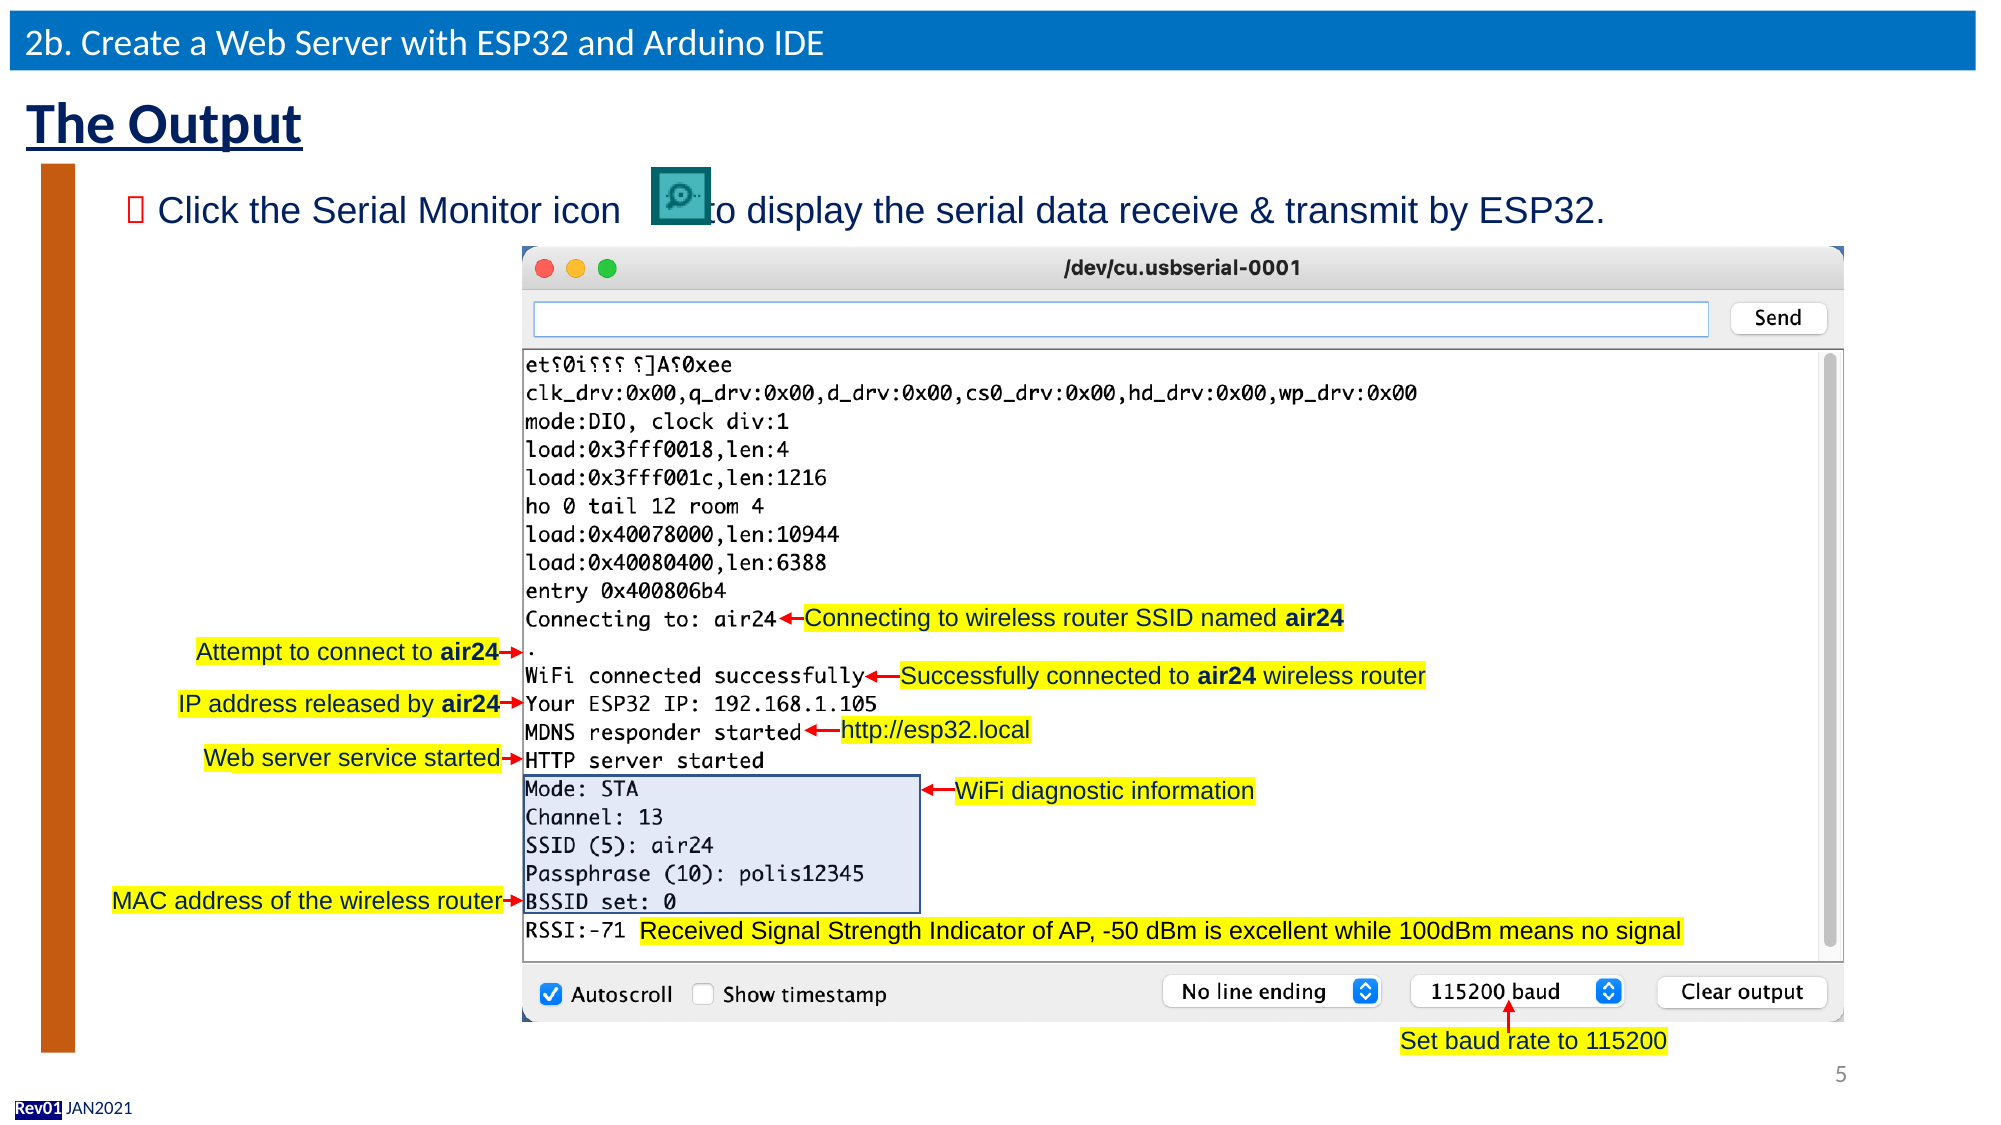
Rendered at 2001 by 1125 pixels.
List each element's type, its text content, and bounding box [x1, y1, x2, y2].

text_box  Click the Serial Monitor icon to display the serial data receive & transmit by ESP32. [76, 156, 1847, 239]
text_box Web server service started [188, 733, 517, 779]
text_box Set baud rate to 115200 [1385, 1022, 1834, 1062]
slide_number 5 [1412, 1042, 1863, 1088]
picture [522, 246, 1844, 1022]
picture [651, 167, 711, 225]
text_box Attempt to connect to air24 [181, 627, 515, 673]
text_box MAC address of the wireless router [97, 876, 519, 922]
text_box [40, 163, 76, 1054]
text_box 2b. Create a Web Server with ESP32 and Arduino IDE [9, 10, 1976, 71]
text_box IP address released by air24 [163, 679, 516, 725]
text_box The Output [11, 77, 318, 163]
text_box Rev01 JAN2021 [0, 1088, 2000, 1125]
